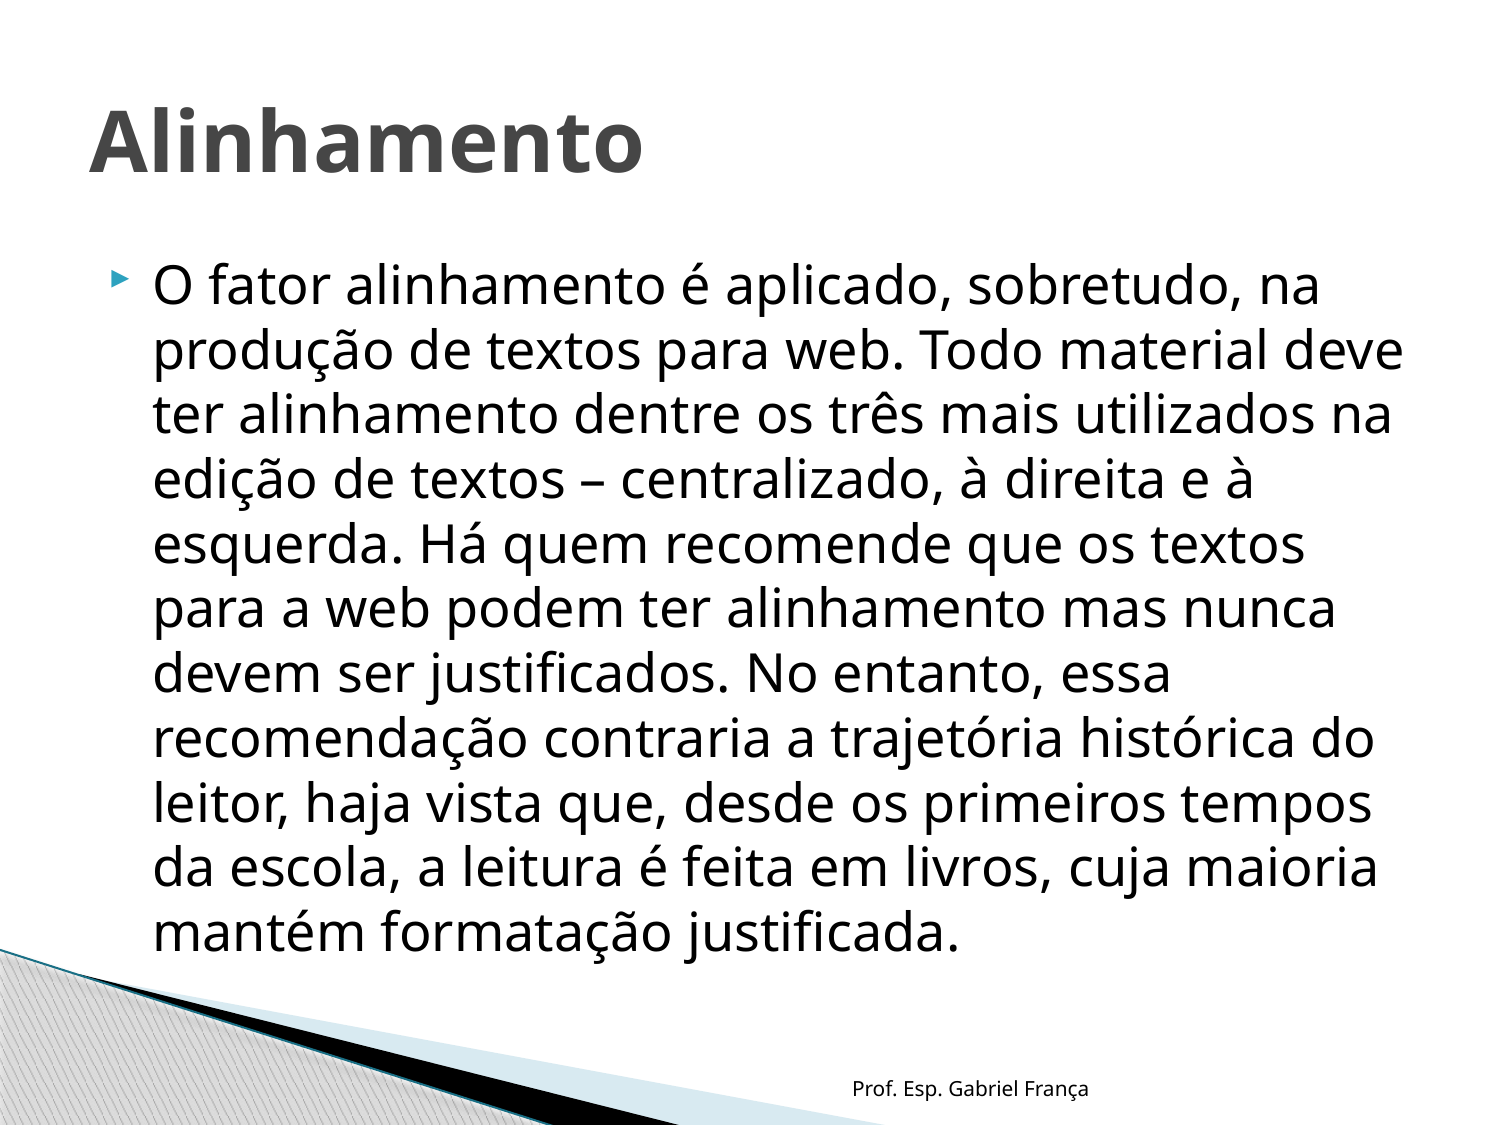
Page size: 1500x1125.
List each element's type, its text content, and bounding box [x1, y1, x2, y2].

footer Prof. Esp. Gabriel França [718, 1051, 1105, 1112]
list O fator alinhamento é aplicado, sobretudo, na produção de textos para web. Todo material deve ter alinhamento dentre os três mais utilizados na edição de textos – centralizado, à direita e à esquerda. Há quem recomende que os textos para a web podem ter alinhamento mas nunca devem ser justificados. No entanto, essa recomendação contraria a trajetória histórica do leitor, haja vista que, desde os primeiros tempos da escola, a leitura é feita em livros, cuja maioria mantém formatação justificada. [75, 243, 1425, 986]
title Alinhamento [75, 45, 1425, 233]
